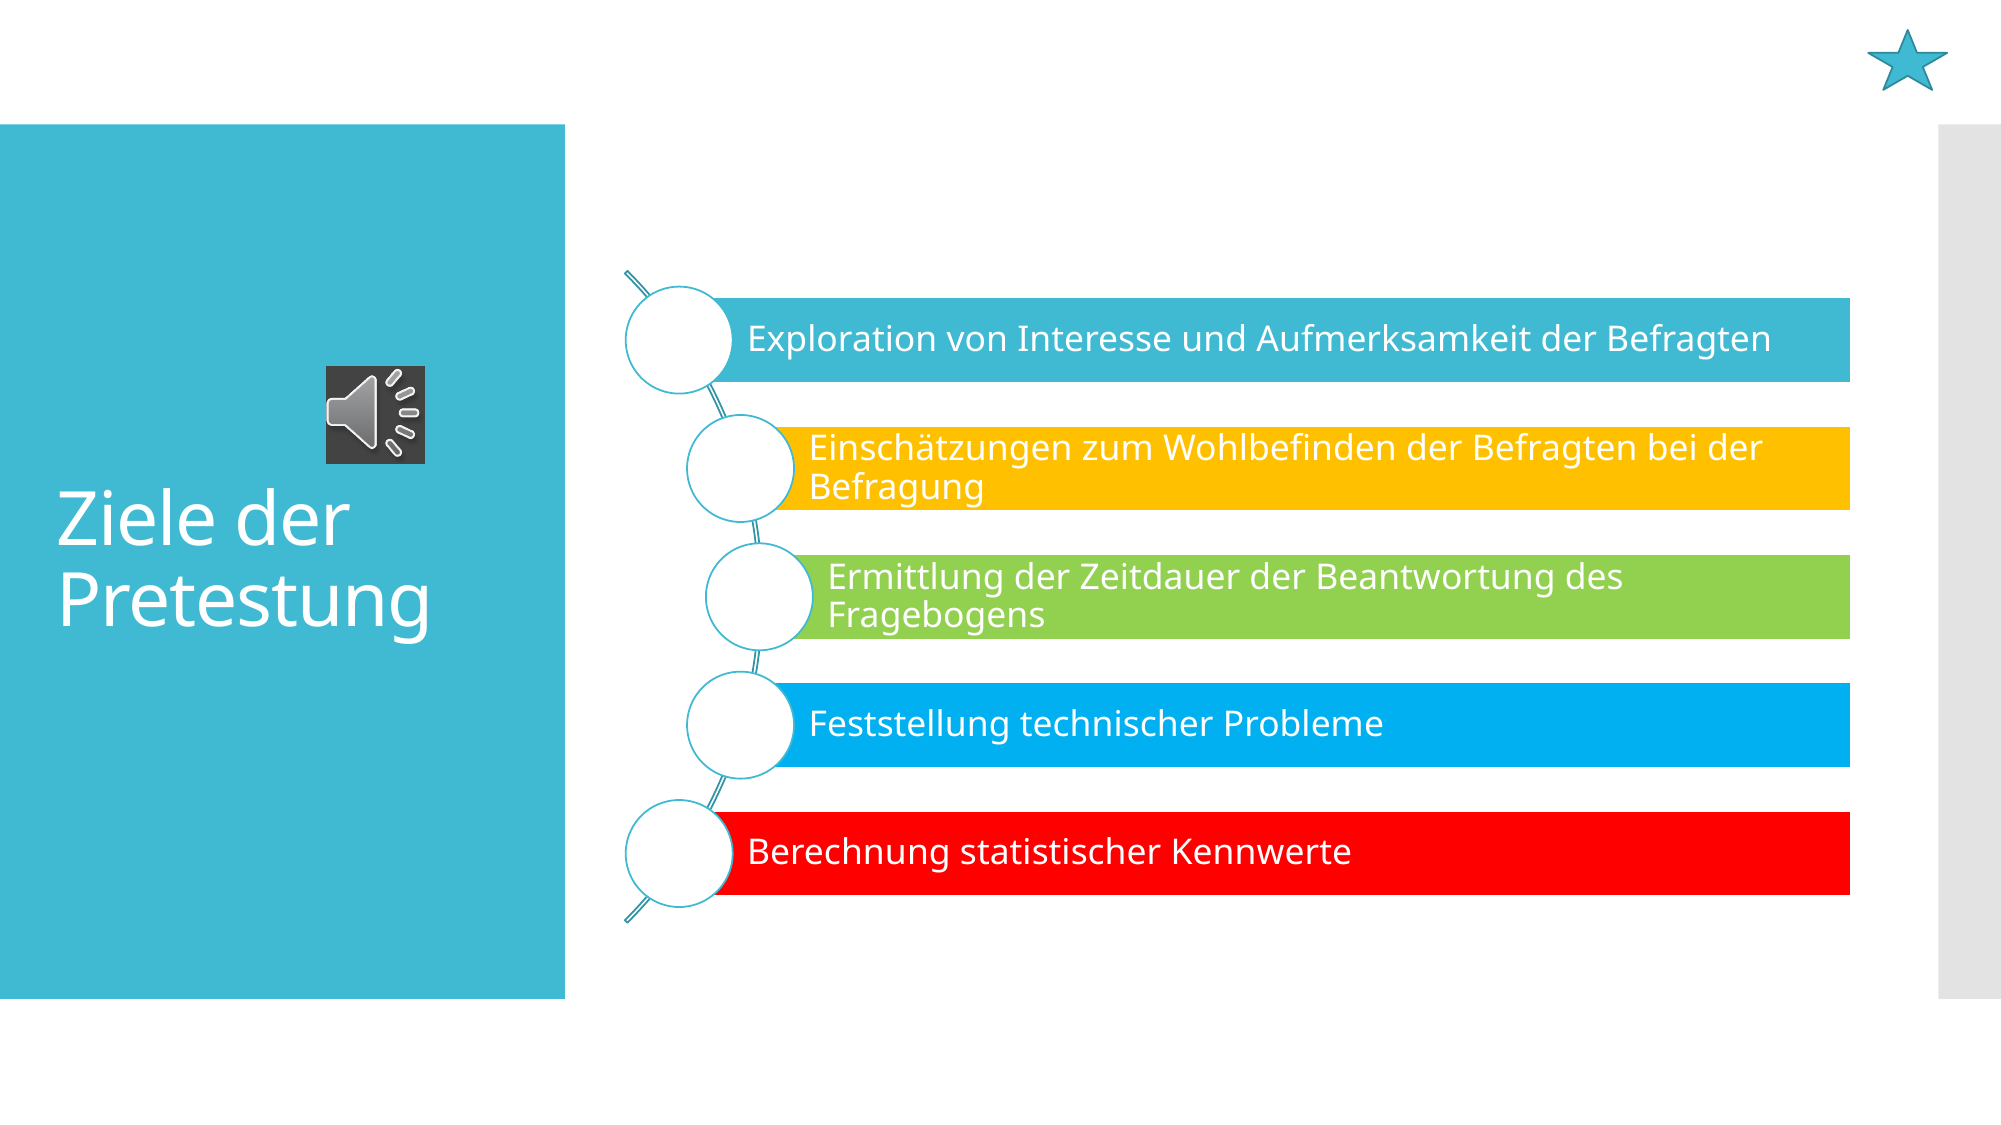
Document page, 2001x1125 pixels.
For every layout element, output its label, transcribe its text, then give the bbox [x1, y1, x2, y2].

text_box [614, 254, 1861, 940]
text_box [1867, 29, 1949, 91]
picture [325, 364, 426, 466]
title Ziele der Pretestung [41, 184, 525, 940]
